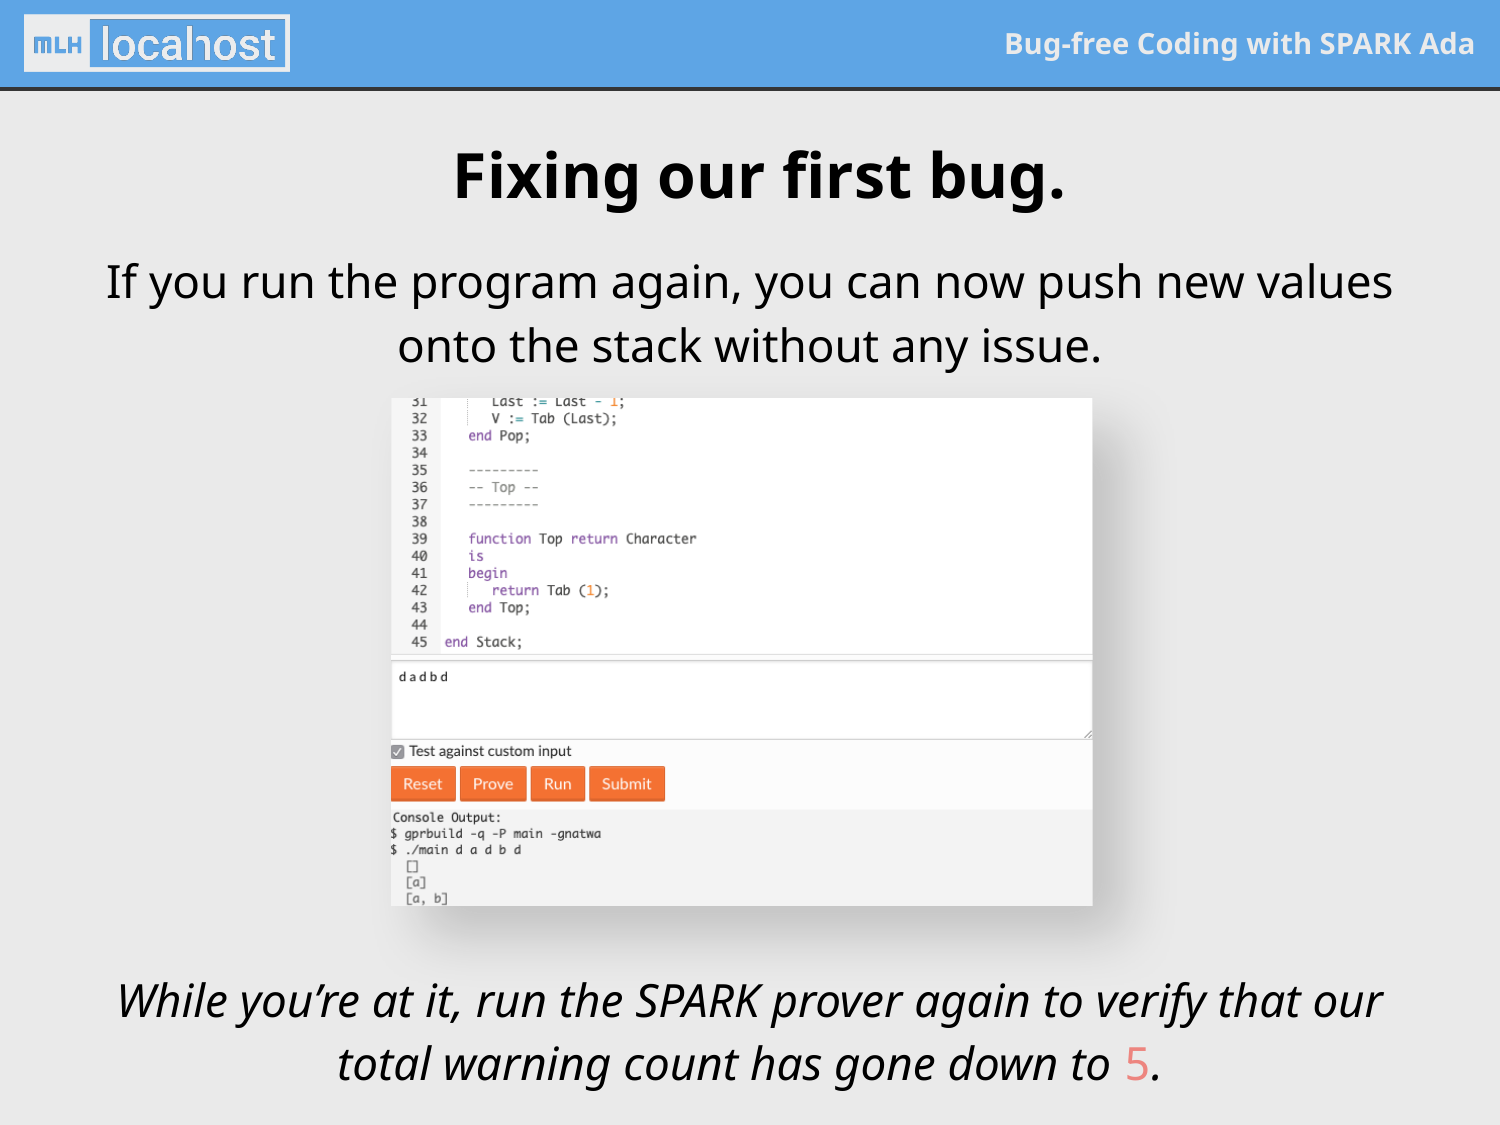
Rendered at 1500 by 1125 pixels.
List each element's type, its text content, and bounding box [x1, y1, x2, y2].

text_box Fixing our first bug. [36, 106, 1484, 242]
text_box While you’re at it, run the SPARK prover again to verify that our total warning count has gone down to 5. [61, 948, 1439, 1084]
picture [24, 14, 290, 72]
picture [390, 398, 1093, 906]
text_box If you run the program again, you can now push new values onto the stack without any issue. [61, 230, 1439, 366]
